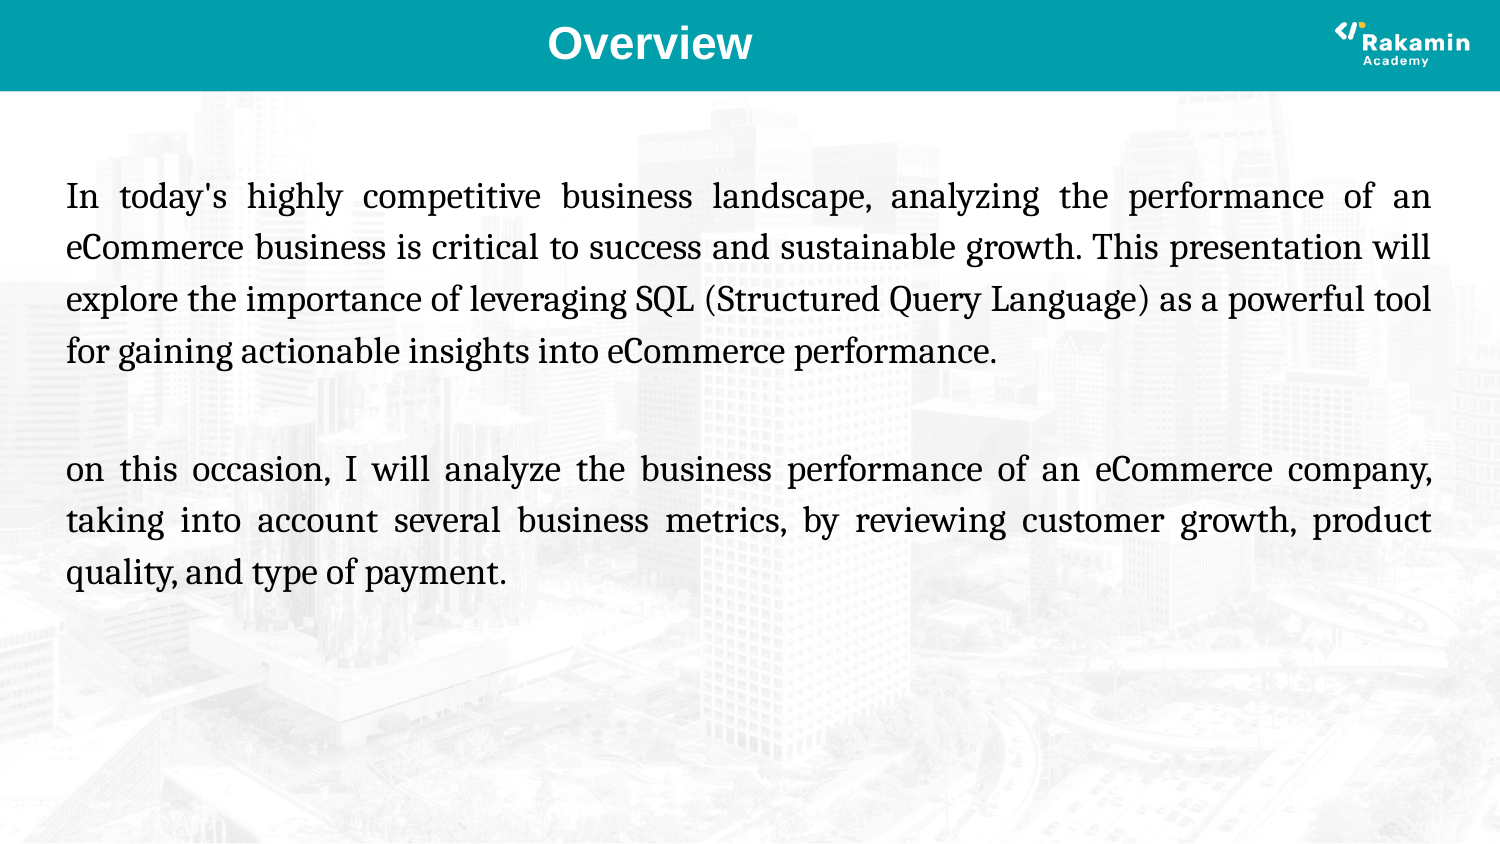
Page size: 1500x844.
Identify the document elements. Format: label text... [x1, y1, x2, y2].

title Overview [0, 0, 1301, 92]
list on this occasion, I will analyze the business performance of an eCommerce company, taking into account several business metrics, by reviewing customer growth, product quality, and type of payment. [51, 442, 1449, 715]
picture [0, 0, 1500, 844]
text_box In today's highly competitive business landscape, analyzing the performance of an eCommerce business is critical to success and sustainable growth. This presentation will explore the importance of leveraging SQL (Structured Query Language) as a powerful tool for gaining actionable insights into eCommerce performance. [51, 148, 1449, 442]
